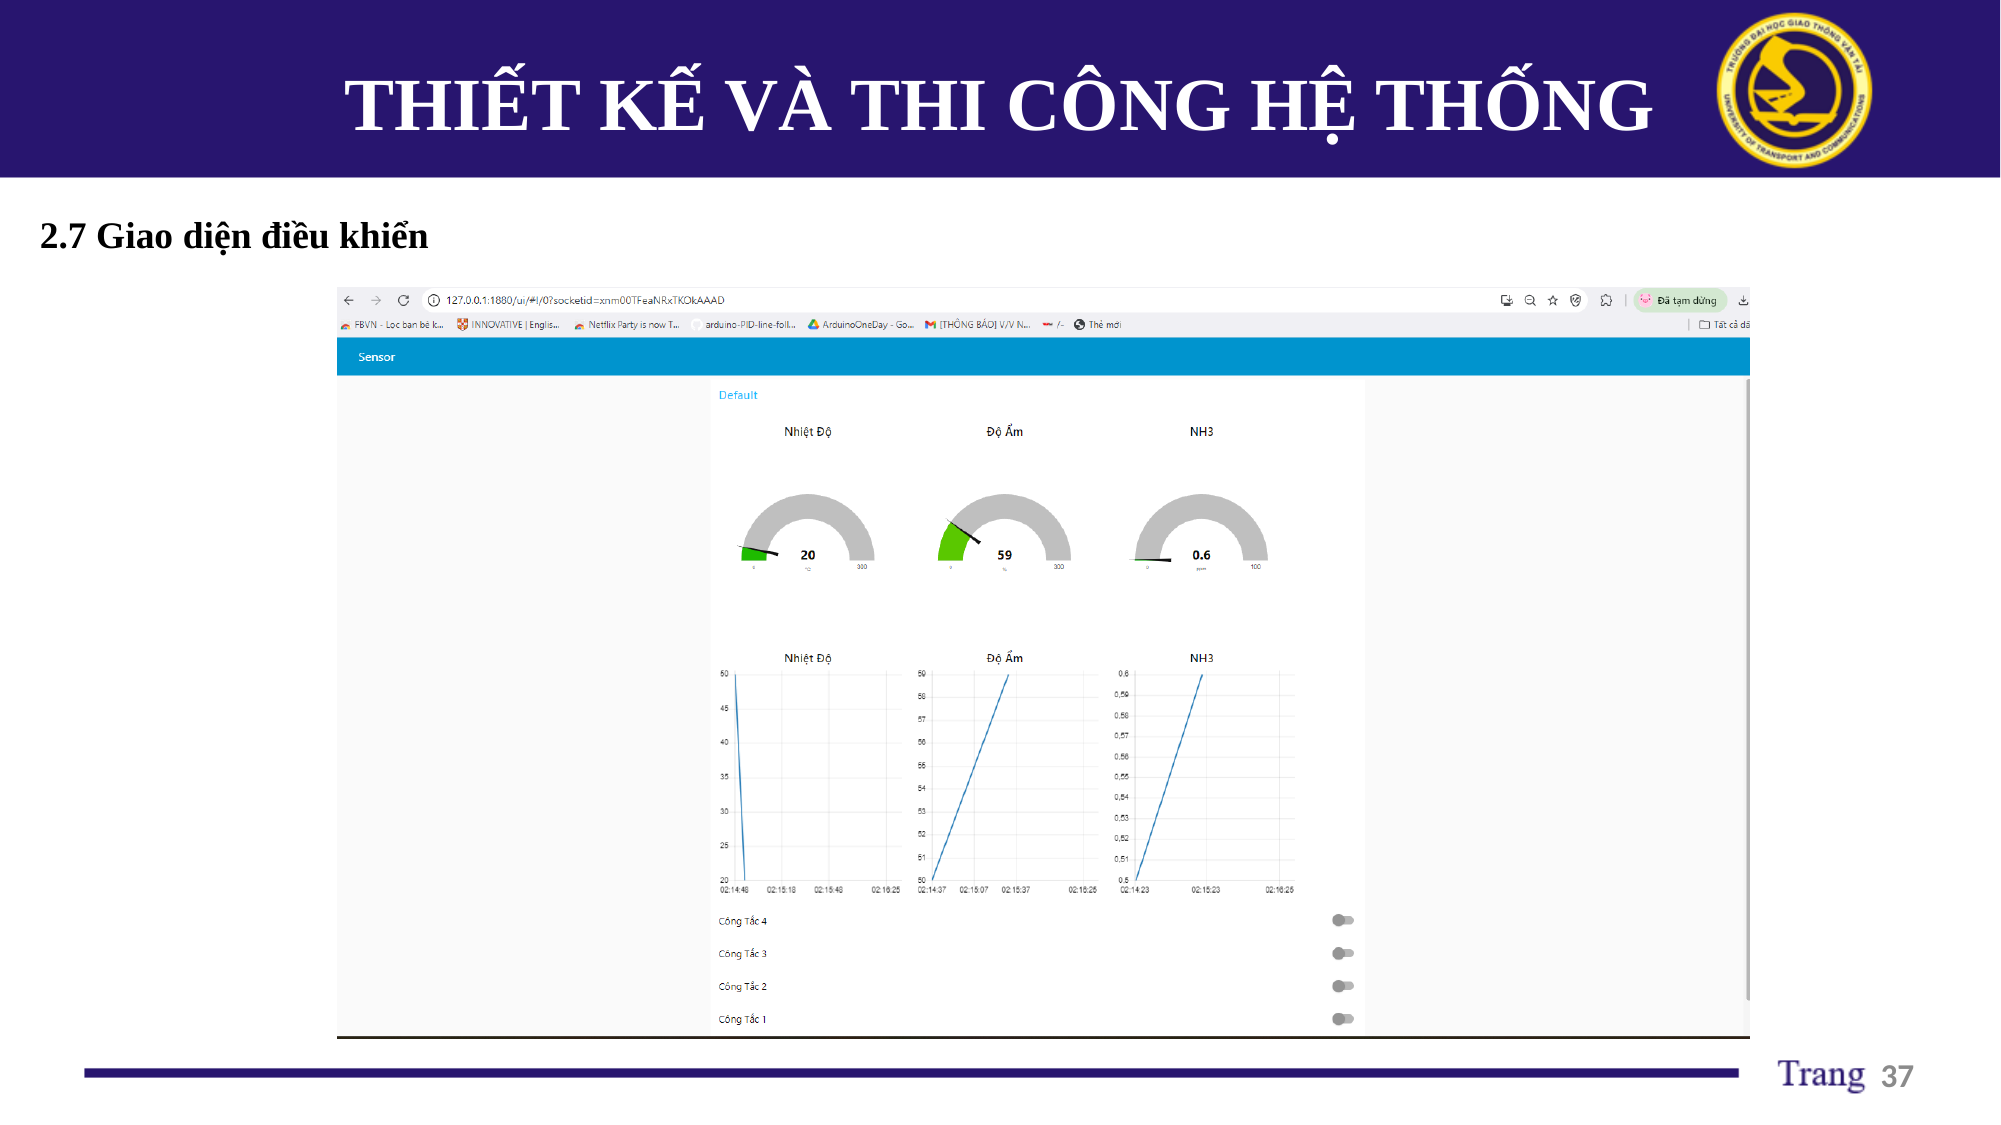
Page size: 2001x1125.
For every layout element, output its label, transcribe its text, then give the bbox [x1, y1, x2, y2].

text_box 37 [1462, 1043, 1930, 1104]
picture [0, 0, 2001, 1125]
text_box 2.7 Giao diện điều khiển [24, 181, 950, 264]
text_box THIẾT KẾ VÀ THI CÔNG HỆ THỐNG [329, 48, 1671, 154]
